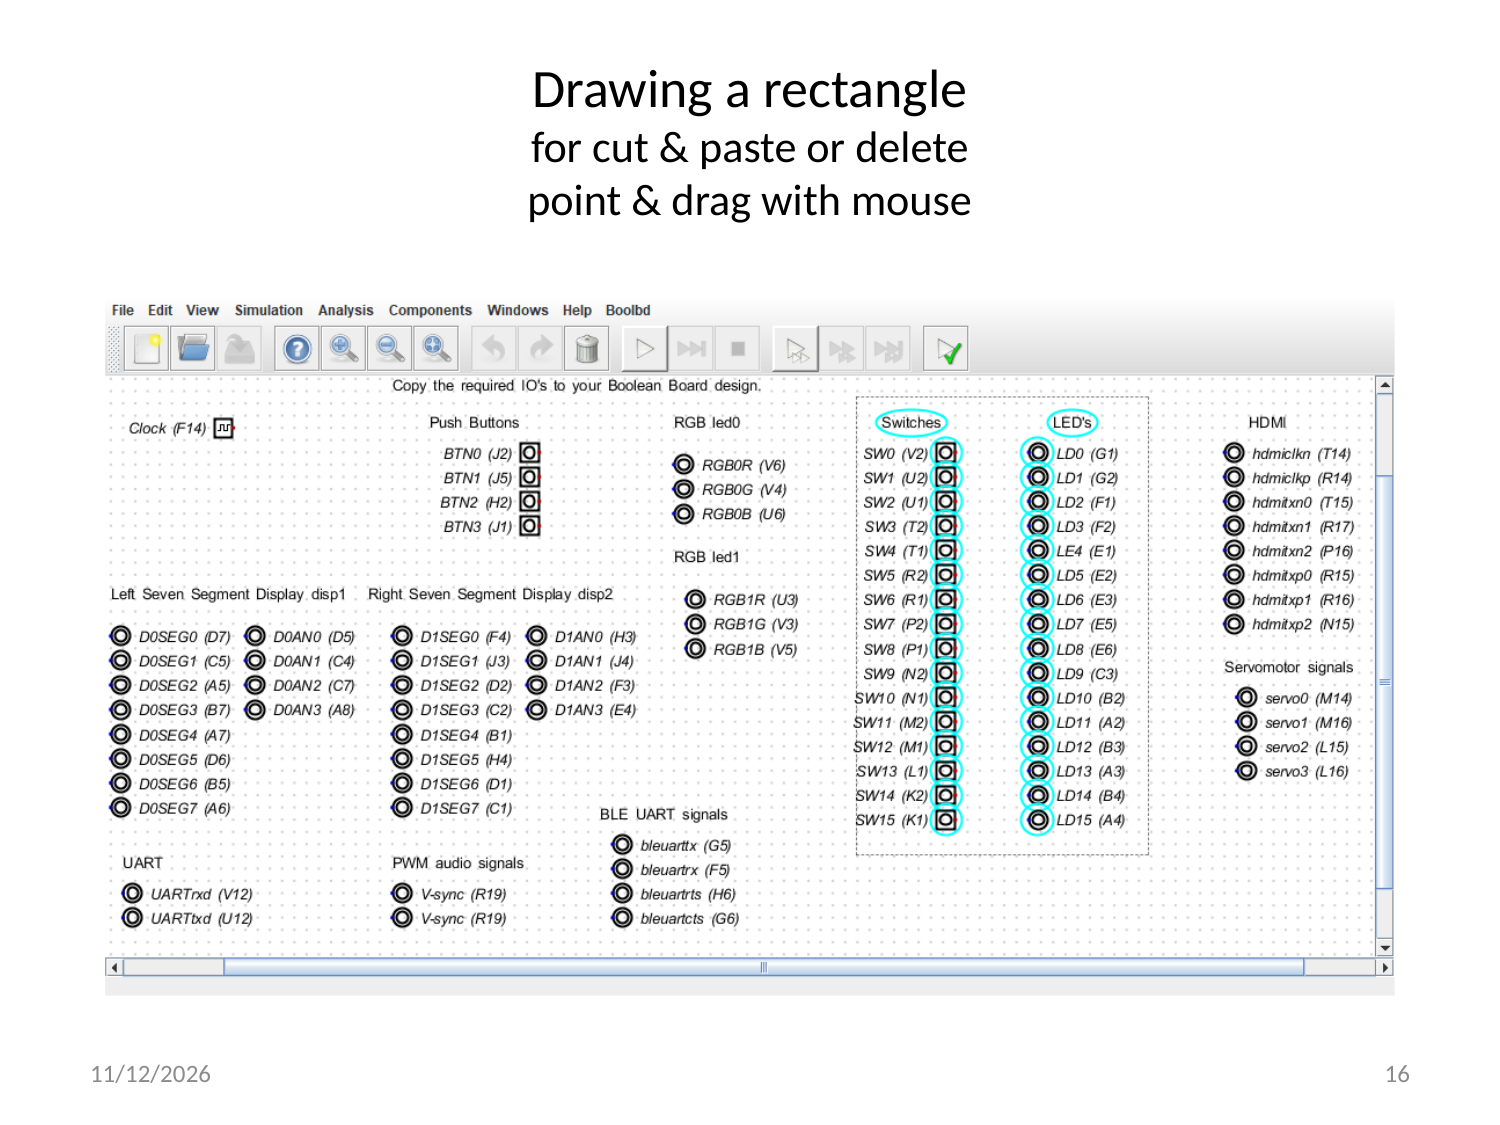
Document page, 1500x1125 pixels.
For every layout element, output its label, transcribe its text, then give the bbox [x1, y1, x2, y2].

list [95, 262, 1405, 1006]
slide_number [75, 1042, 425, 1103]
title Drawing a rectangle for cut & paste or delete point & drag with mouse [75, 45, 1425, 233]
slide_number 16 [1074, 1042, 1425, 1103]
